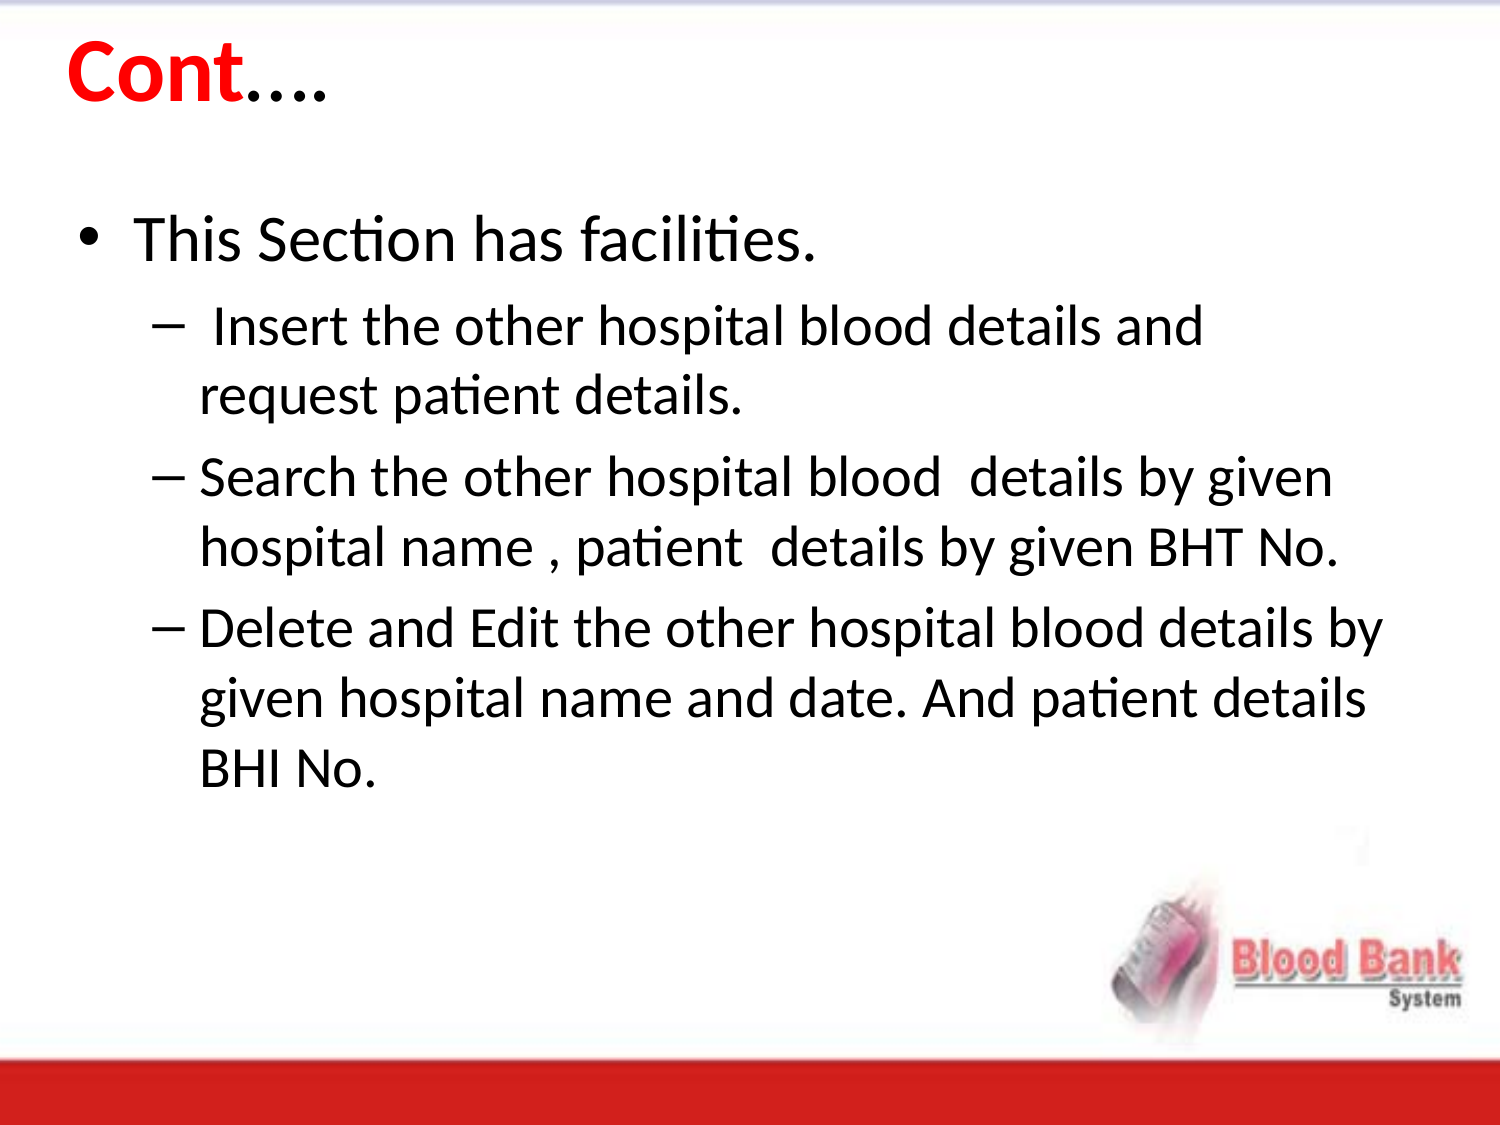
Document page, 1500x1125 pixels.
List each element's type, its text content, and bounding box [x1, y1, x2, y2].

title Cont…. [0, 0, 400, 130]
list This Section has facilities. Insert the other hospital blood details and request patient details. Search the other hospital blood details by given hospital name , patient details by given BHT No. Delete and Edit the other hospital blood details by given hospital name and date. And patient details BHI No. [62, 187, 1413, 930]
picture [0, 0, 1500, 1125]
